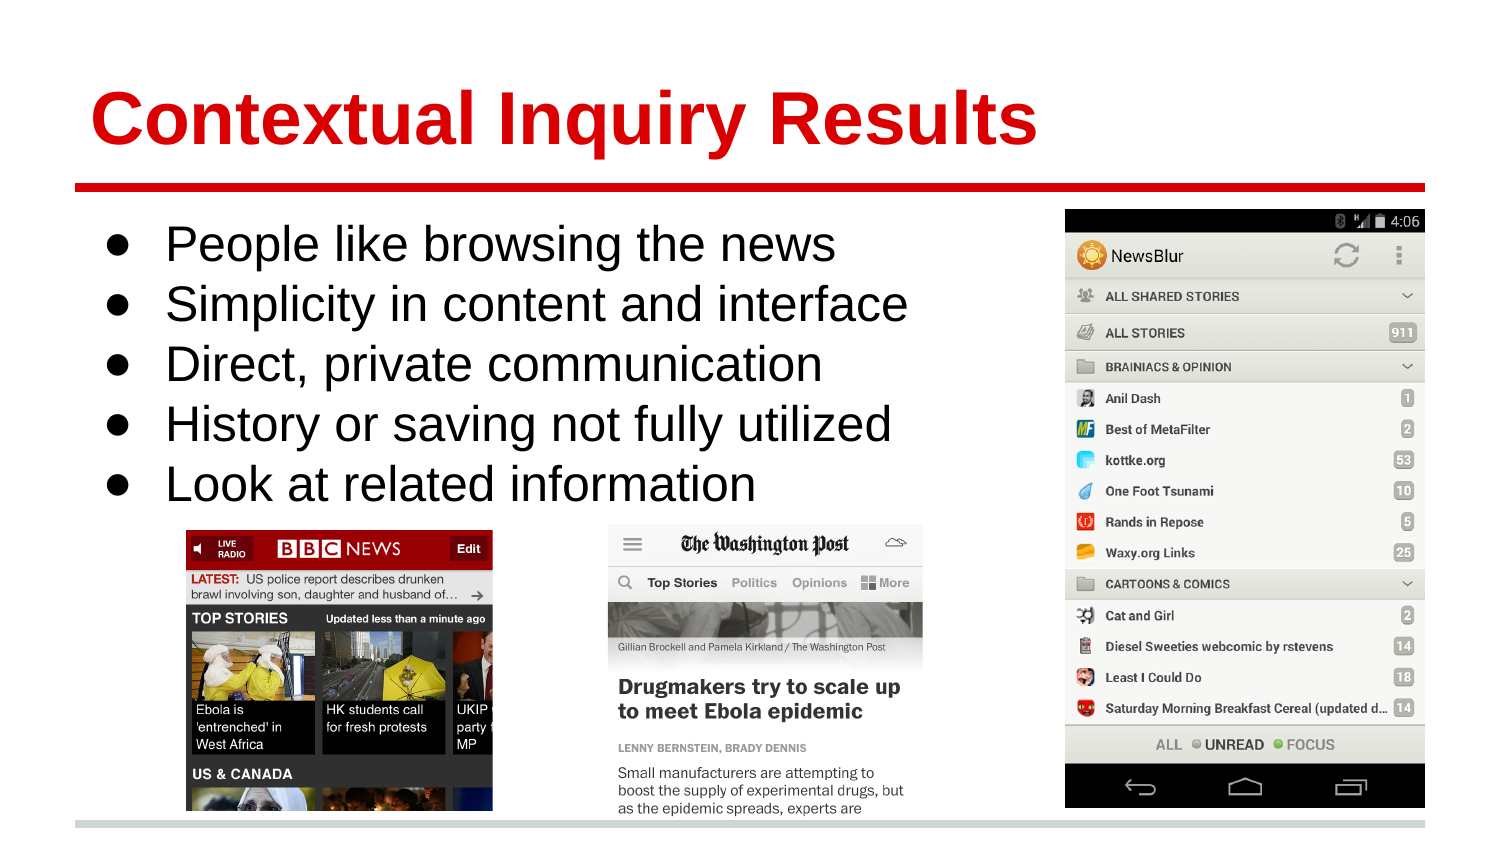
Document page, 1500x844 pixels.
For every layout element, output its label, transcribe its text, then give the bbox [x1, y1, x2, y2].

title Contextual Inquiry Results [75, 33, 1425, 175]
picture [607, 524, 923, 817]
picture [185, 529, 493, 811]
picture [1065, 209, 1426, 809]
list People like browsing the news Simplicity in content and interface Direct, private communication History or saving not fully utilized Look at related information [75, 196, 1029, 808]
